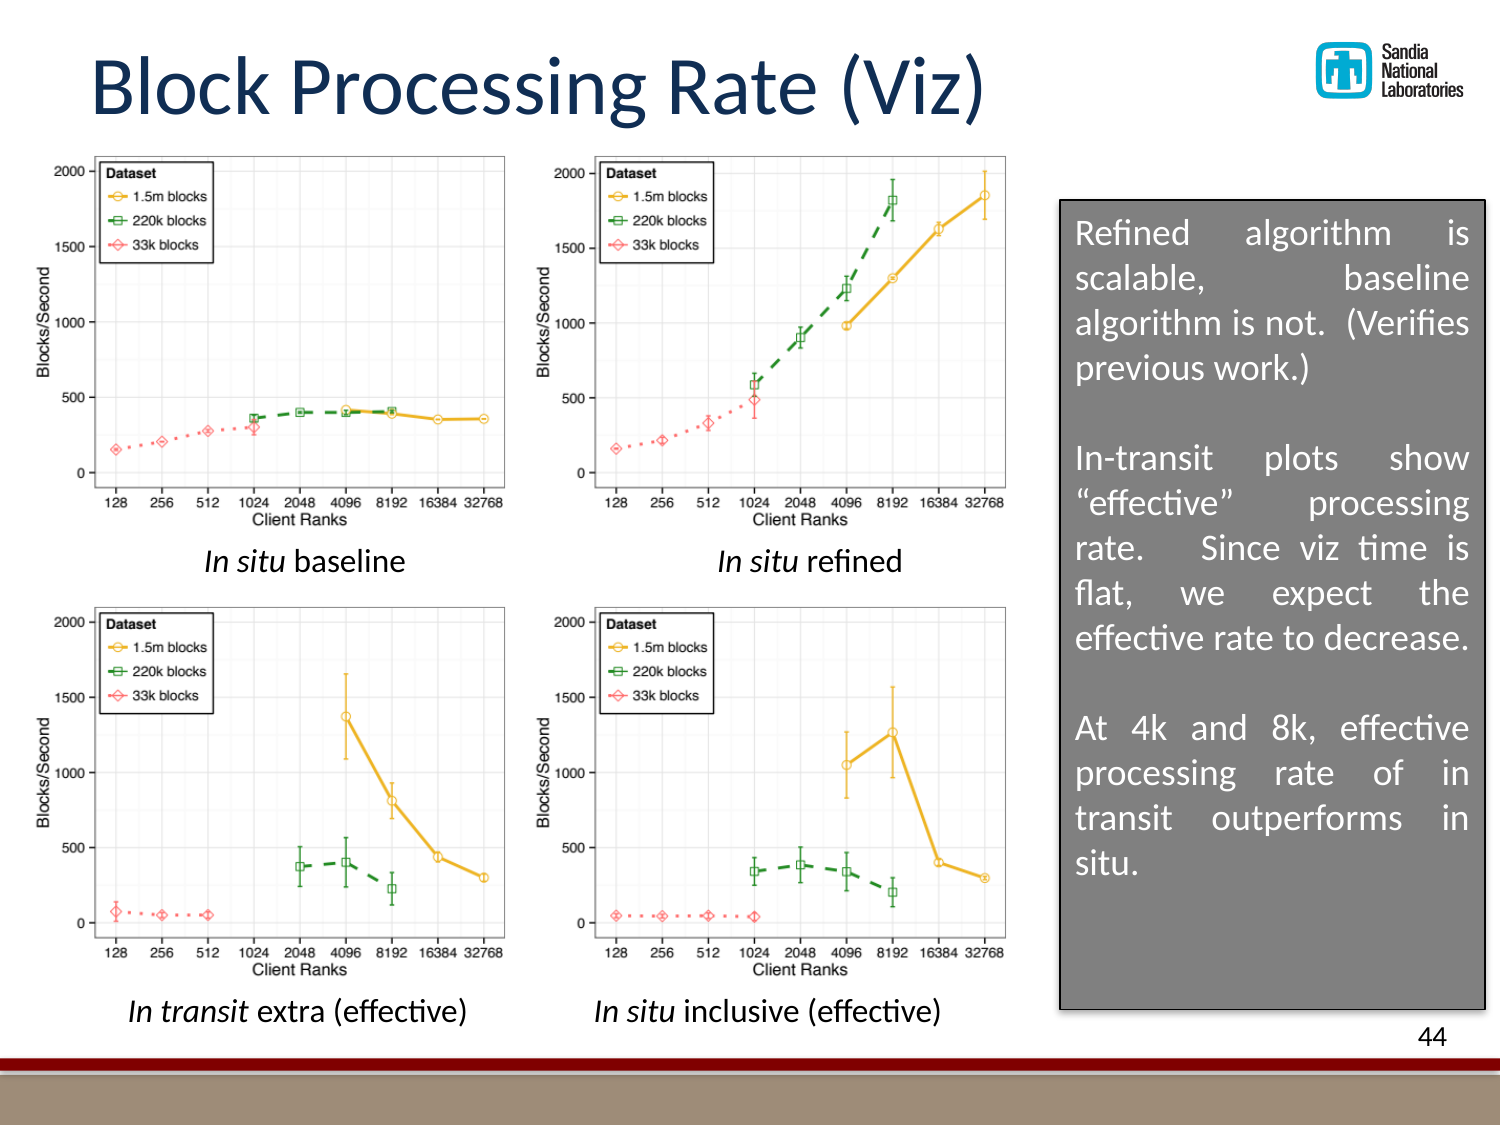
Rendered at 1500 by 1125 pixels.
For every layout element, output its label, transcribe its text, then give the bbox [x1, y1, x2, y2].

text_box In situ baseline [189, 546, 421, 585]
text_box In situ refined [702, 546, 919, 585]
slide_number 44 [1362, 1018, 1463, 1072]
picture [21, 136, 1024, 538]
text_box In situ inclusive (effective) [578, 997, 958, 1037]
picture [1426, 37, 1467, 105]
picture [21, 587, 1024, 989]
text_box In transit extra (effective) [112, 997, 483, 1037]
text_box Refined algorithm is scalable, baseline algorithm is not. (Verifies previous work.) In-transit plots show “effective” processing rate. Since viz time is flat, we expect the effective rate to decrease. At 4k and 8k, effective processing rate of in transit outperforms in situ. [1059, 199, 1486, 1010]
title Block Processing Rate (Viz) [74, 0, 1426, 163]
